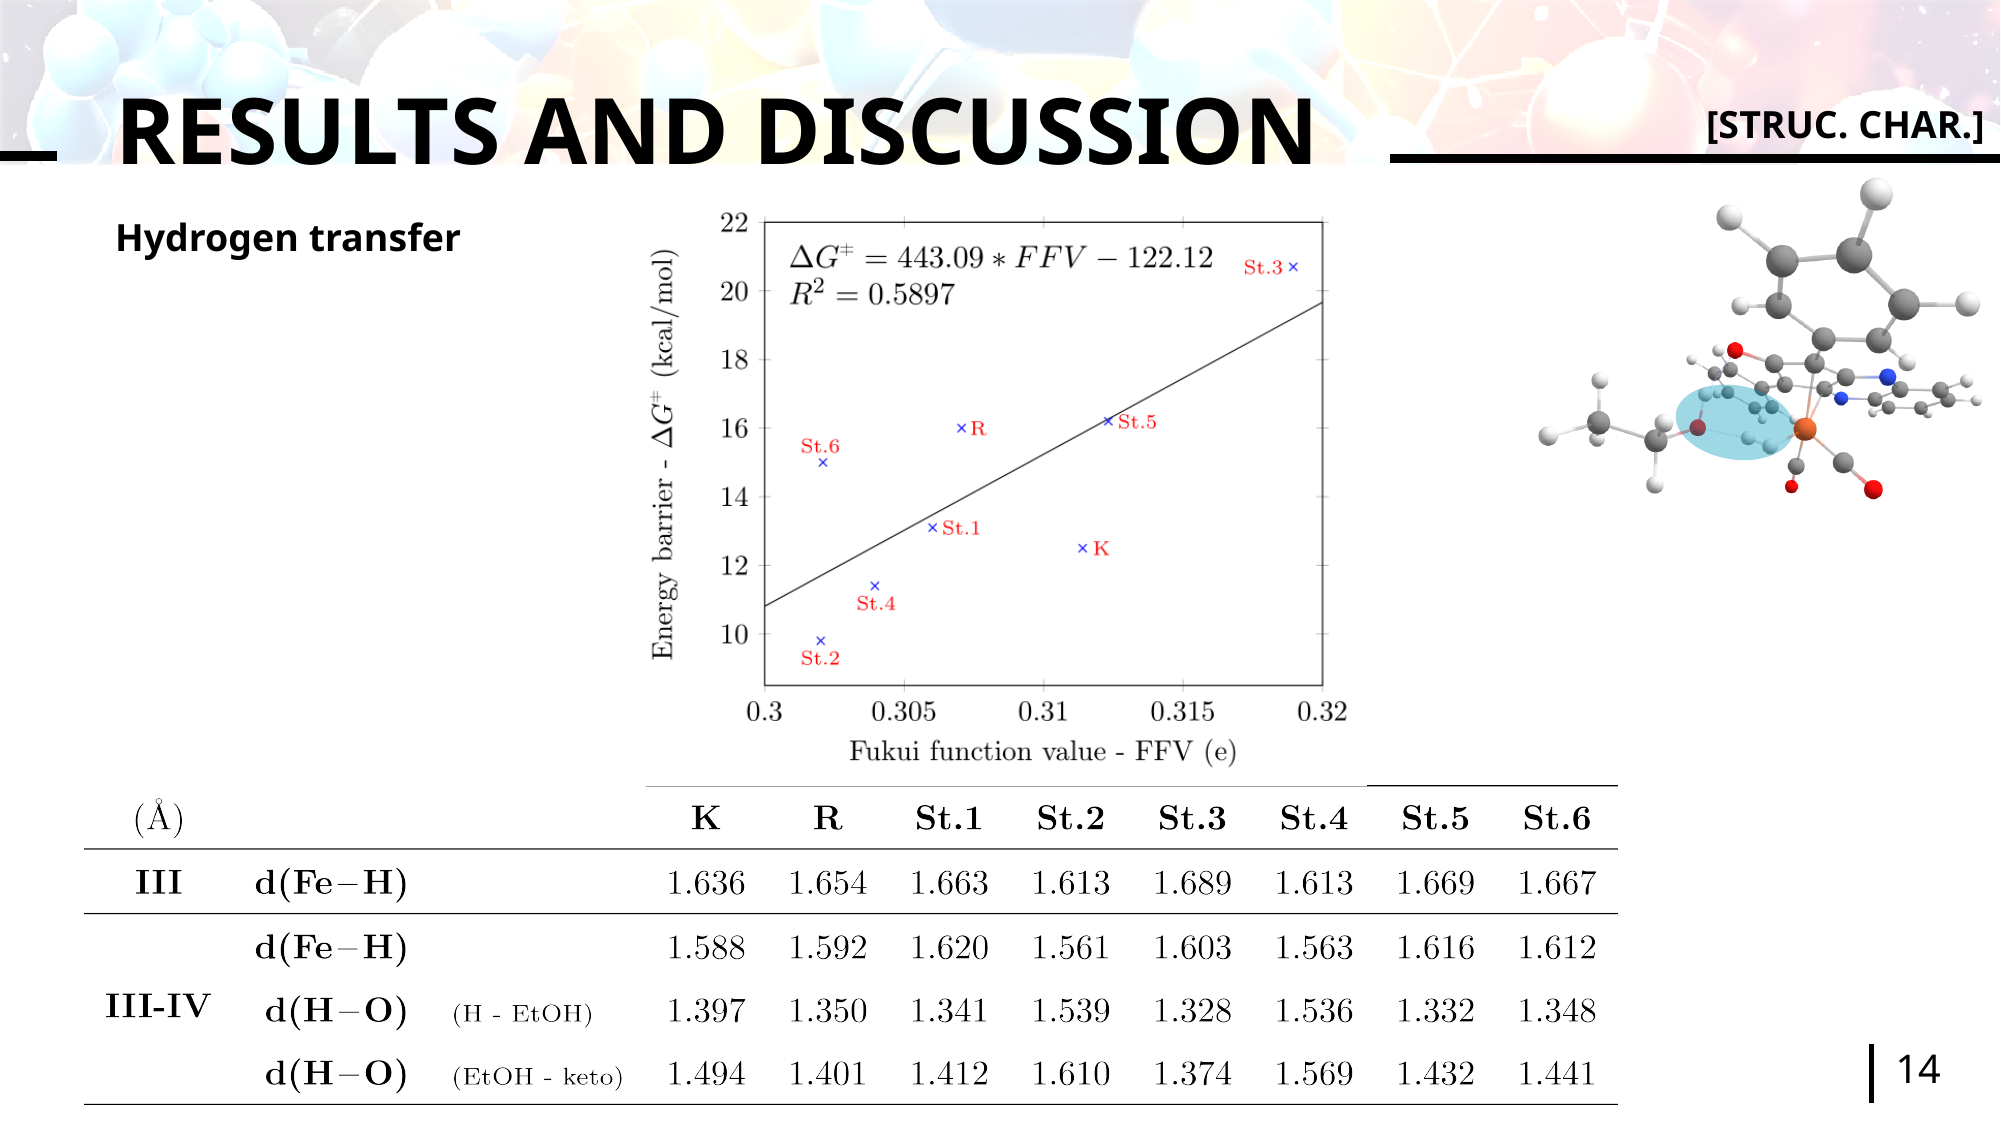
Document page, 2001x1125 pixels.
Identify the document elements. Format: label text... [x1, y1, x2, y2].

text_box Hydrogen transfer [100, 206, 632, 267]
title RESULTS AND DISCUSSION [100, 66, 1826, 205]
picture [84, 194, 1618, 1105]
picture [1524, 166, 2000, 515]
list 14 [1850, 1043, 1987, 1098]
text_box [STRUC. CHAR.] [1407, 93, 2000, 154]
